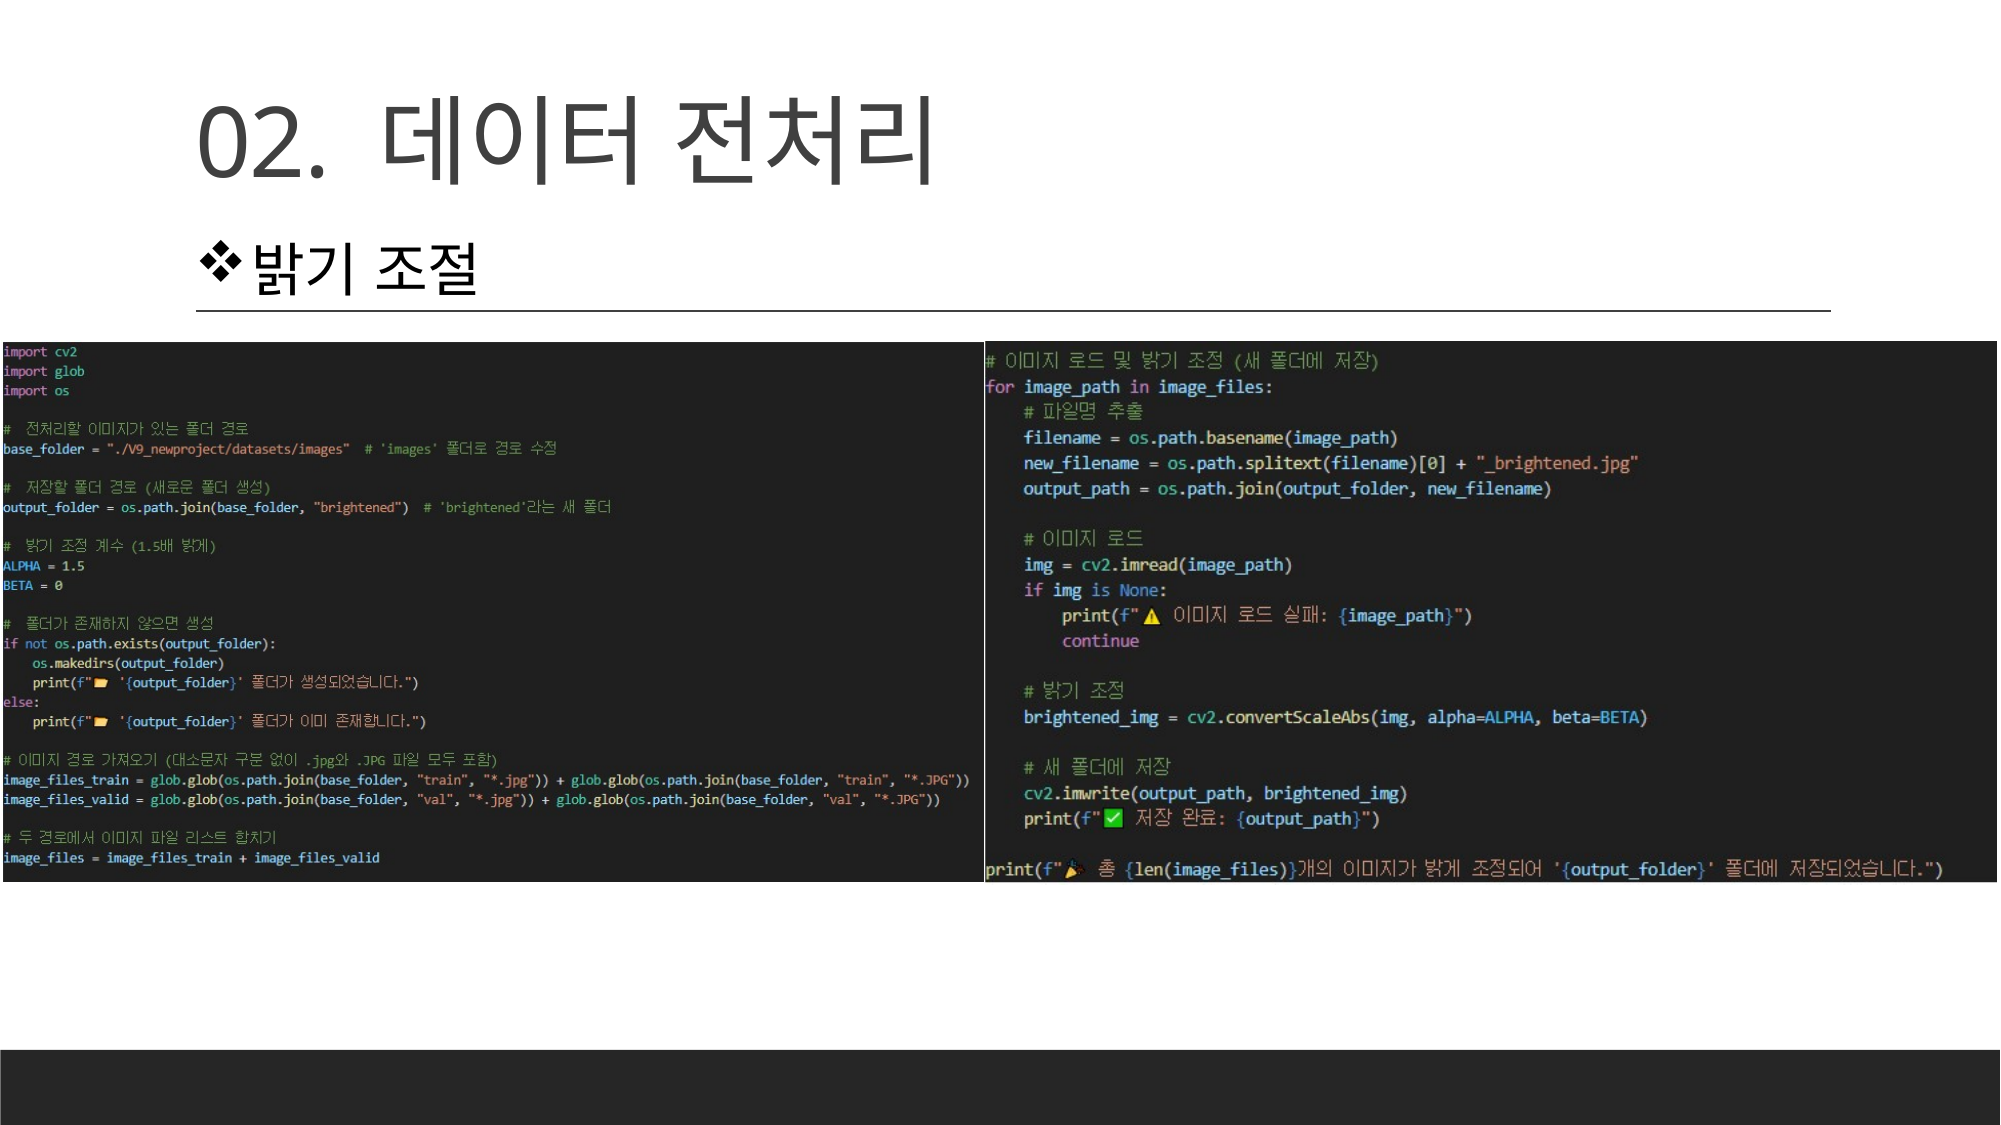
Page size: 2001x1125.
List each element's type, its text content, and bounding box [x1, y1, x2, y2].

text_box 밝기 조절 [180, 225, 963, 311]
title 02. 데이터 전처리 [180, 0, 1830, 206]
picture [1, 339, 1997, 885]
